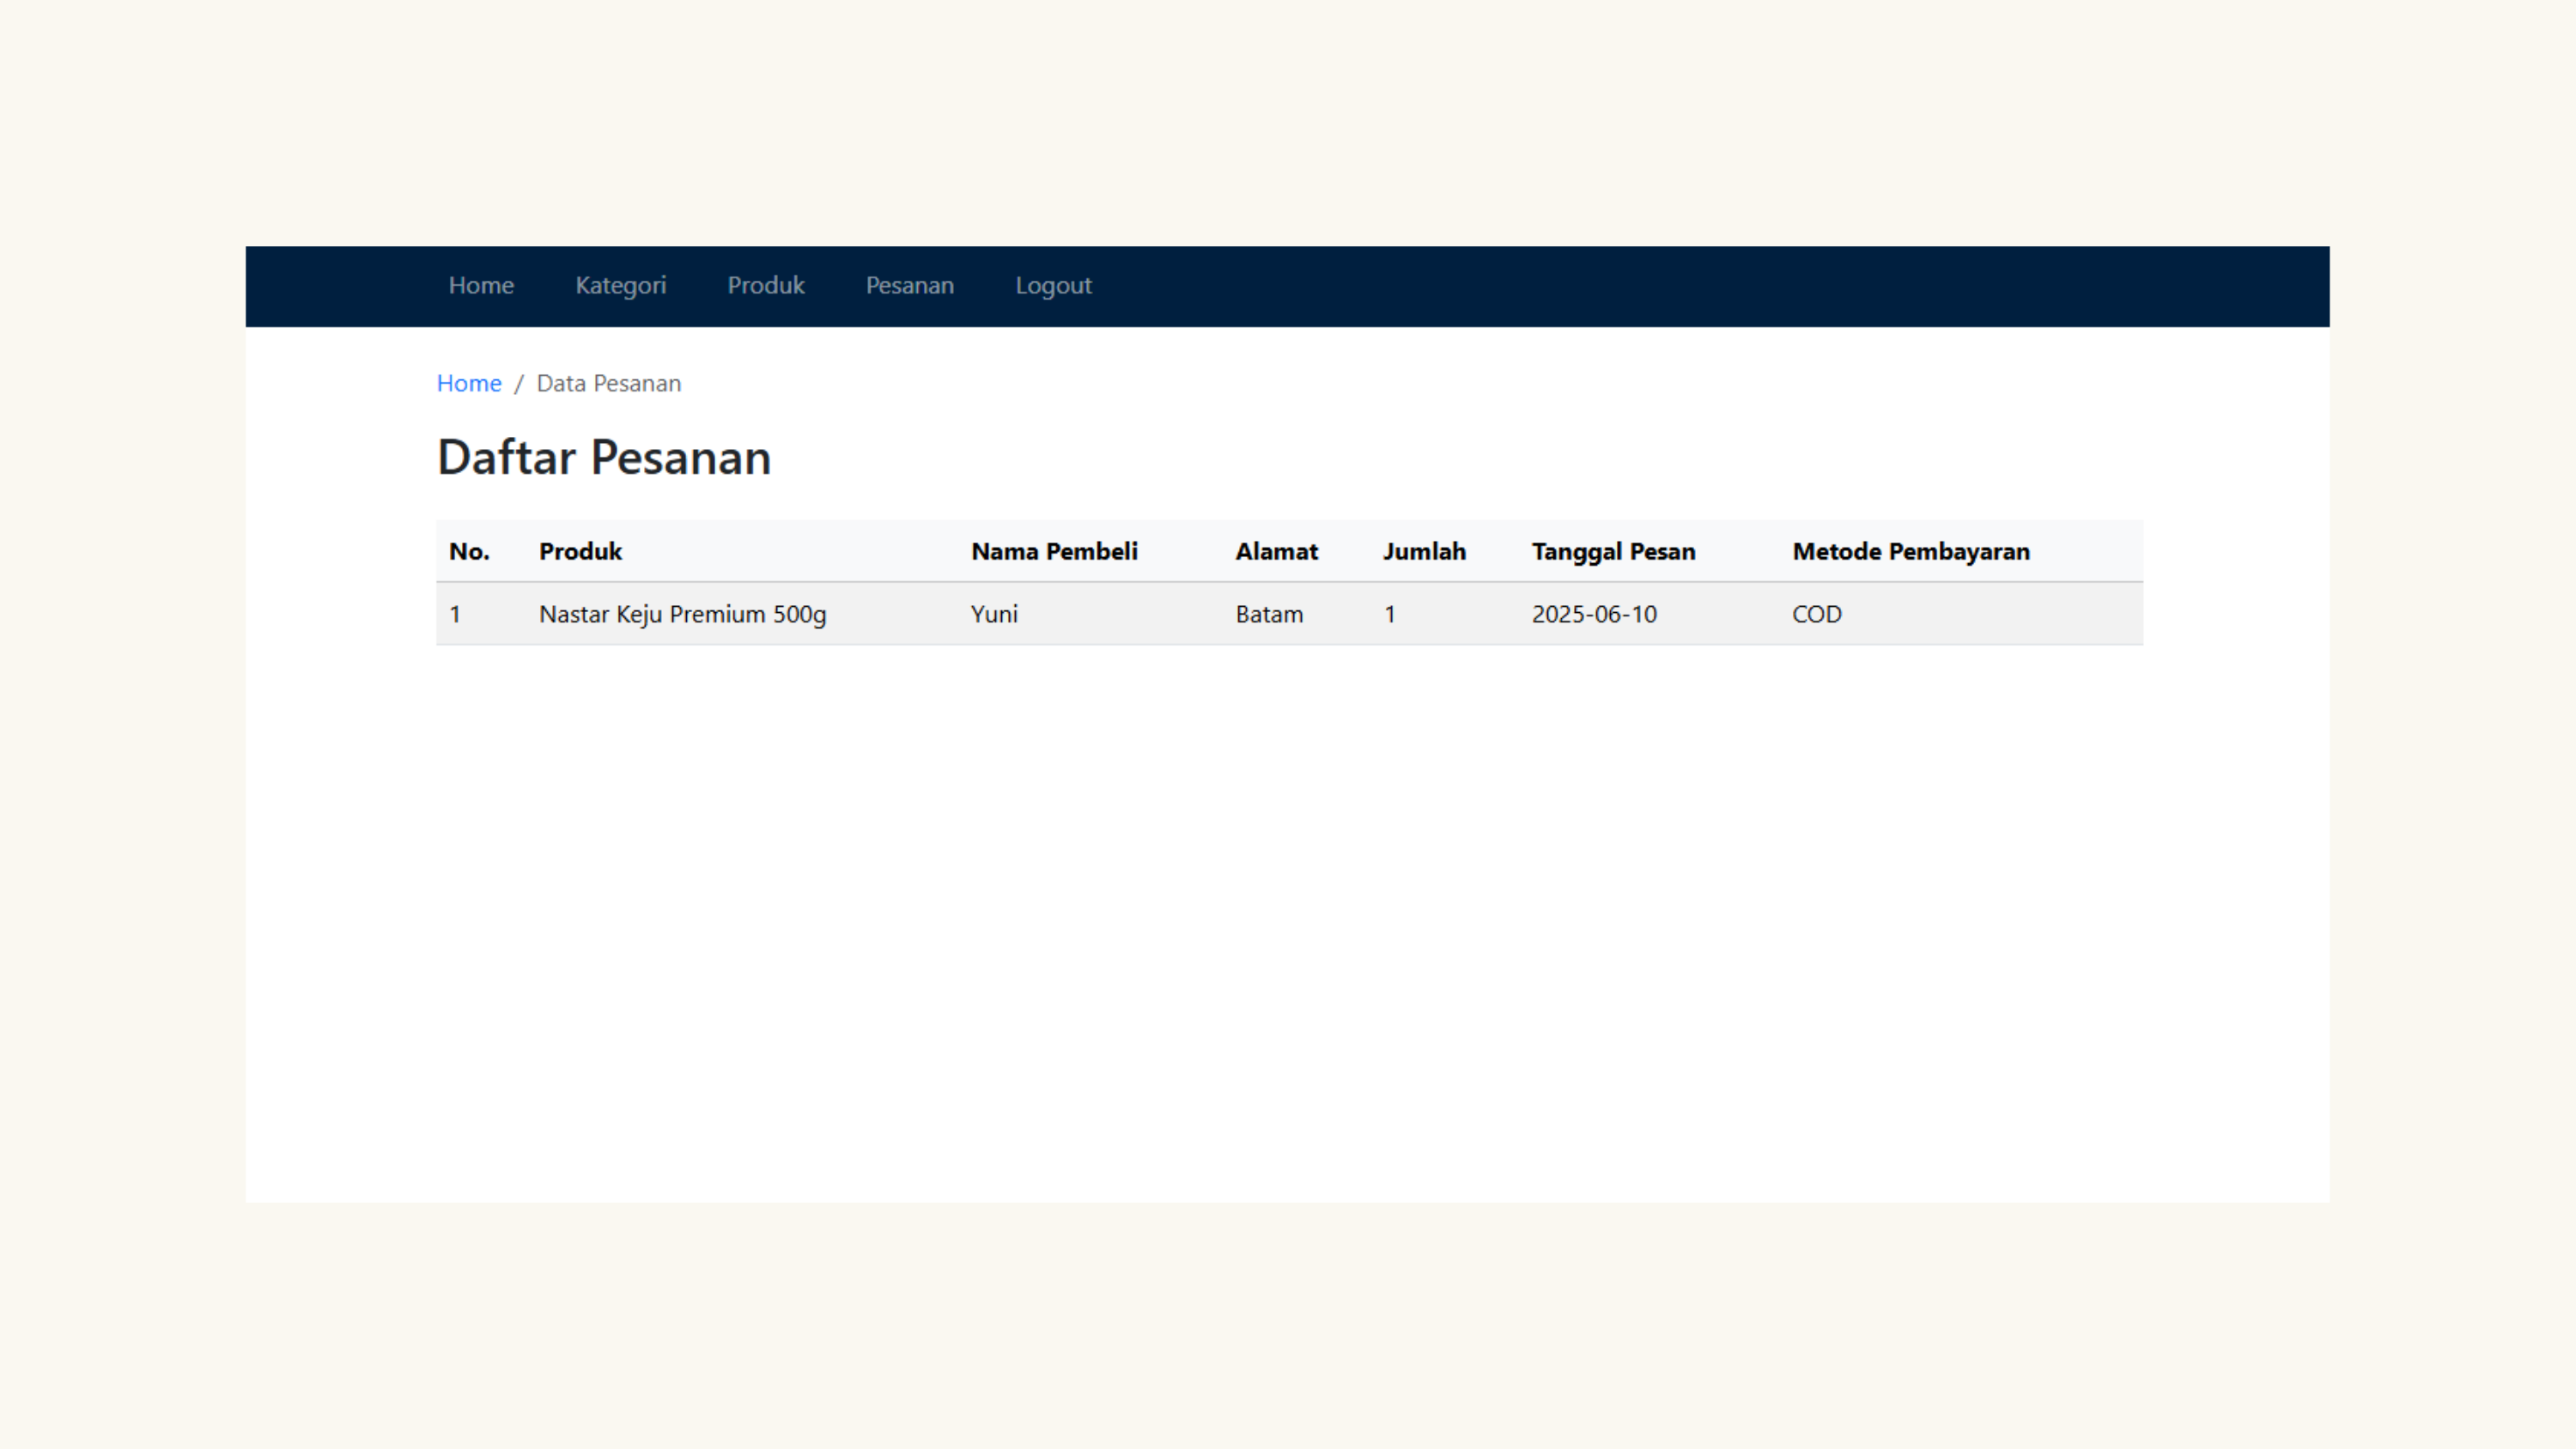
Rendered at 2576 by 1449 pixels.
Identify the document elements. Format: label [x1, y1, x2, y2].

text_box [246, 246, 2330, 1203]
